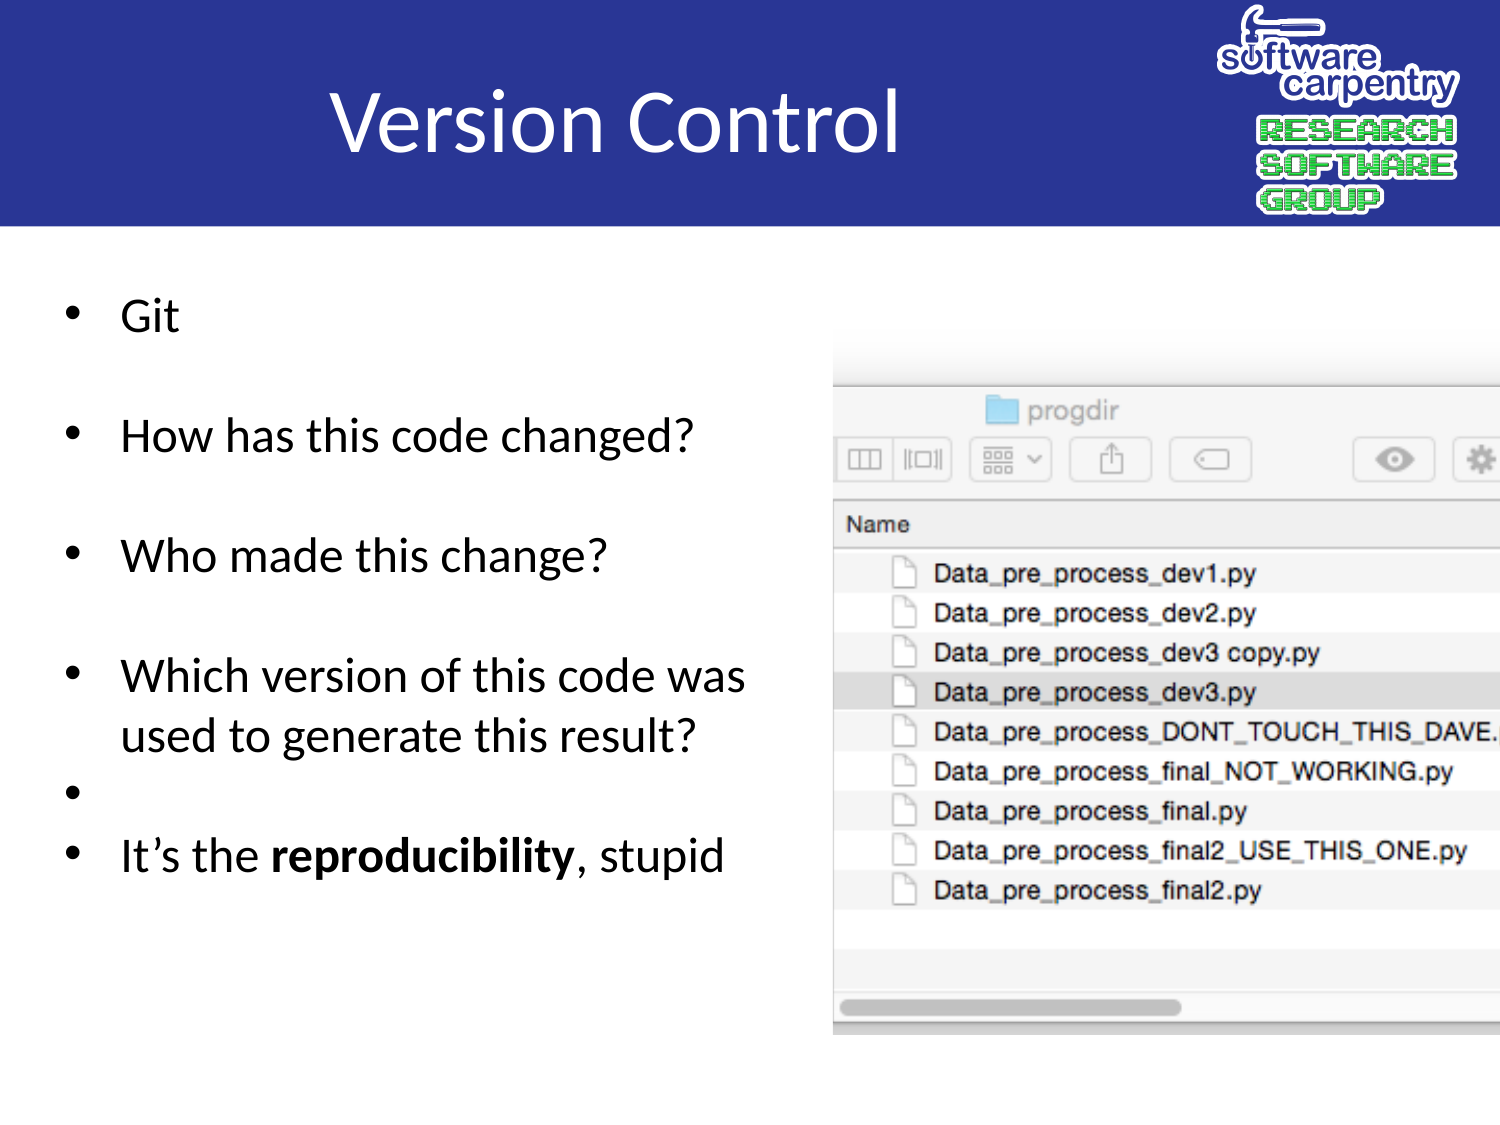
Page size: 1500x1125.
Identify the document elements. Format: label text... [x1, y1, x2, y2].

picture [1255, 113, 1465, 227]
text_box Git How has this code changed? Who made this change? Which version of this code was used to generate this result? It’s the reproducibility, stupid [49, 275, 810, 1048]
picture [832, 315, 1500, 1036]
text_box Version Control [51, 21, 1182, 209]
picture [1216, 3, 1461, 108]
